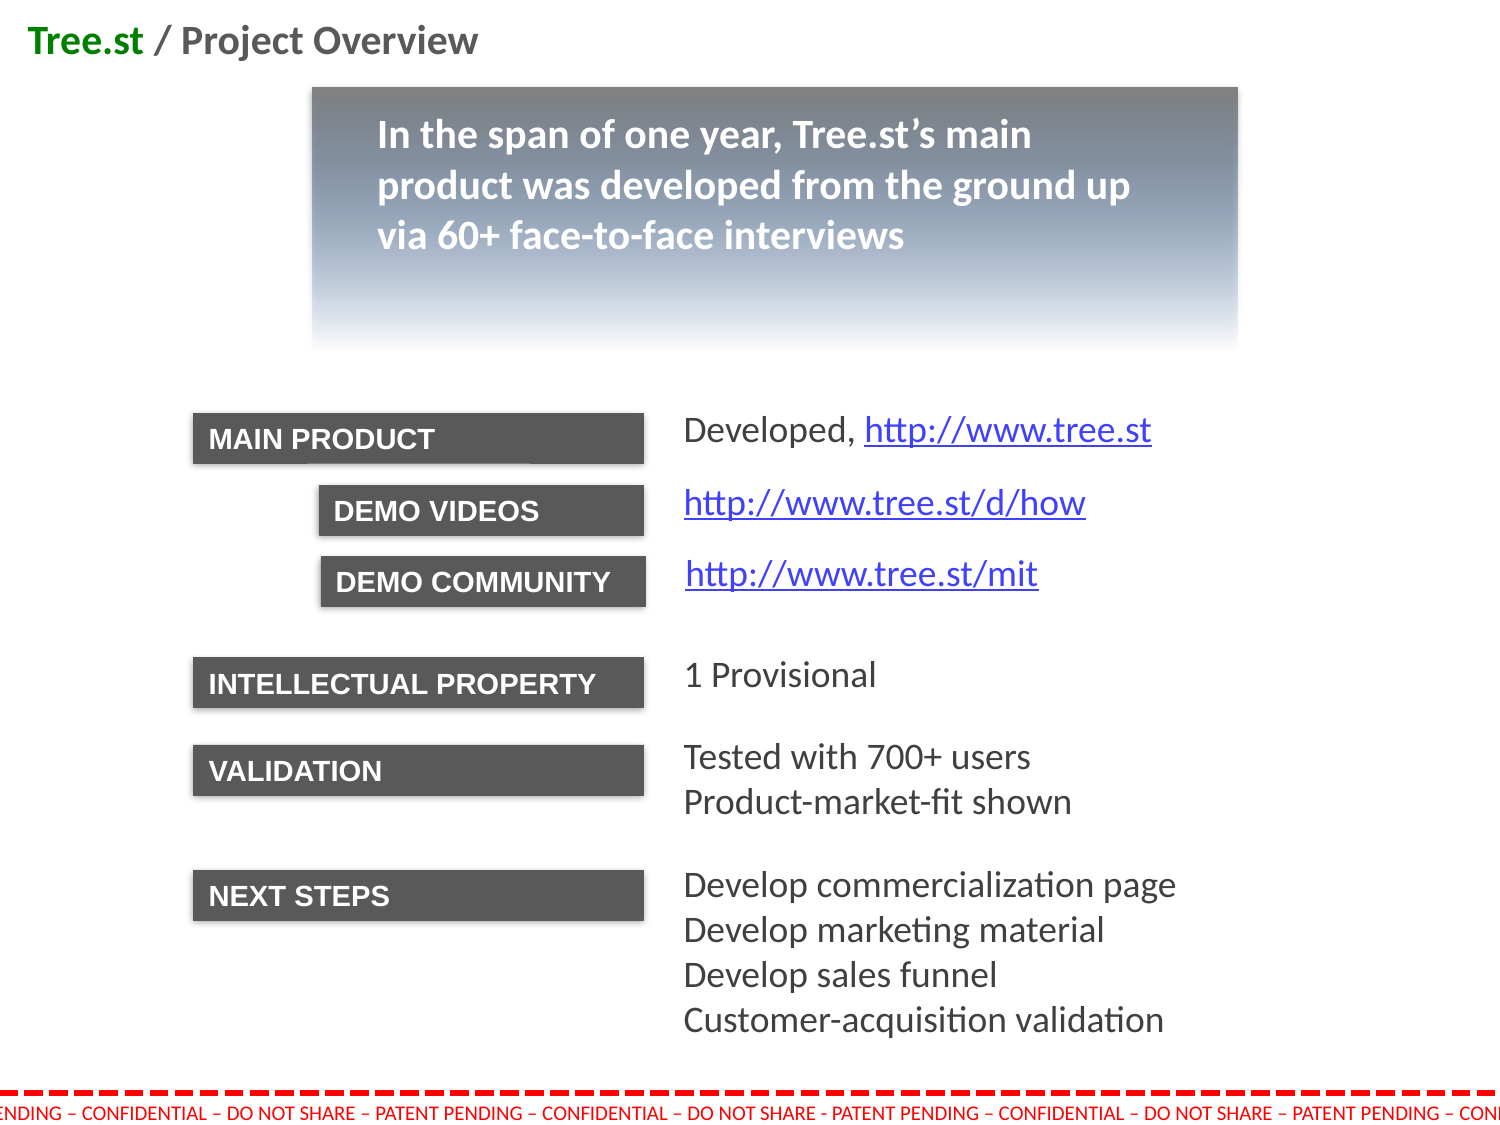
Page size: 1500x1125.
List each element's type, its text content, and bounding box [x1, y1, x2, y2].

text_box VALIDATION [193, 744, 644, 796]
text_box In the span of one year, Tree.st’s main product was developed from the ground up via 60+ face-to-face interviews [362, 99, 1188, 265]
text_box DEMO VIDEOS [318, 484, 644, 536]
text_box Tree.st / Project Overview [12, 0, 1138, 75]
text_box PATENT PENDING – CONFIDENTIAL – DO NOT SHARE – PATENT PENDING – CONFIDENTIAL – DO NOT SHARE - PATENT PENDING – CONFIDENTIAL – DO NOT SHARE – PATENT PENDING – CONFIDENTIAL [0, 1092, 1500, 1125]
text_box [312, 87, 1238, 351]
text_box NEXT STEPS [193, 869, 644, 921]
text_box MAIN PRODUCT [193, 412, 644, 464]
text_box INTELLECTUAL PROPERTY [193, 657, 644, 708]
text_box Tested with 700+ users Product-market-fit shown [668, 724, 1190, 830]
text_box Developed, http://www.tree.st [668, 397, 1190, 458]
text_box http://www.tree.st/d/how [668, 470, 1223, 530]
text_box DEMO COMMUNITY [320, 556, 646, 607]
text_box 1 Provisional [668, 642, 1190, 703]
text_box http://www.tree.st/mit [670, 541, 1225, 602]
text_box Develop commercialization page Develop marketing material Develop sales funnel Customer-acquisition validation [668, 853, 1307, 1048]
